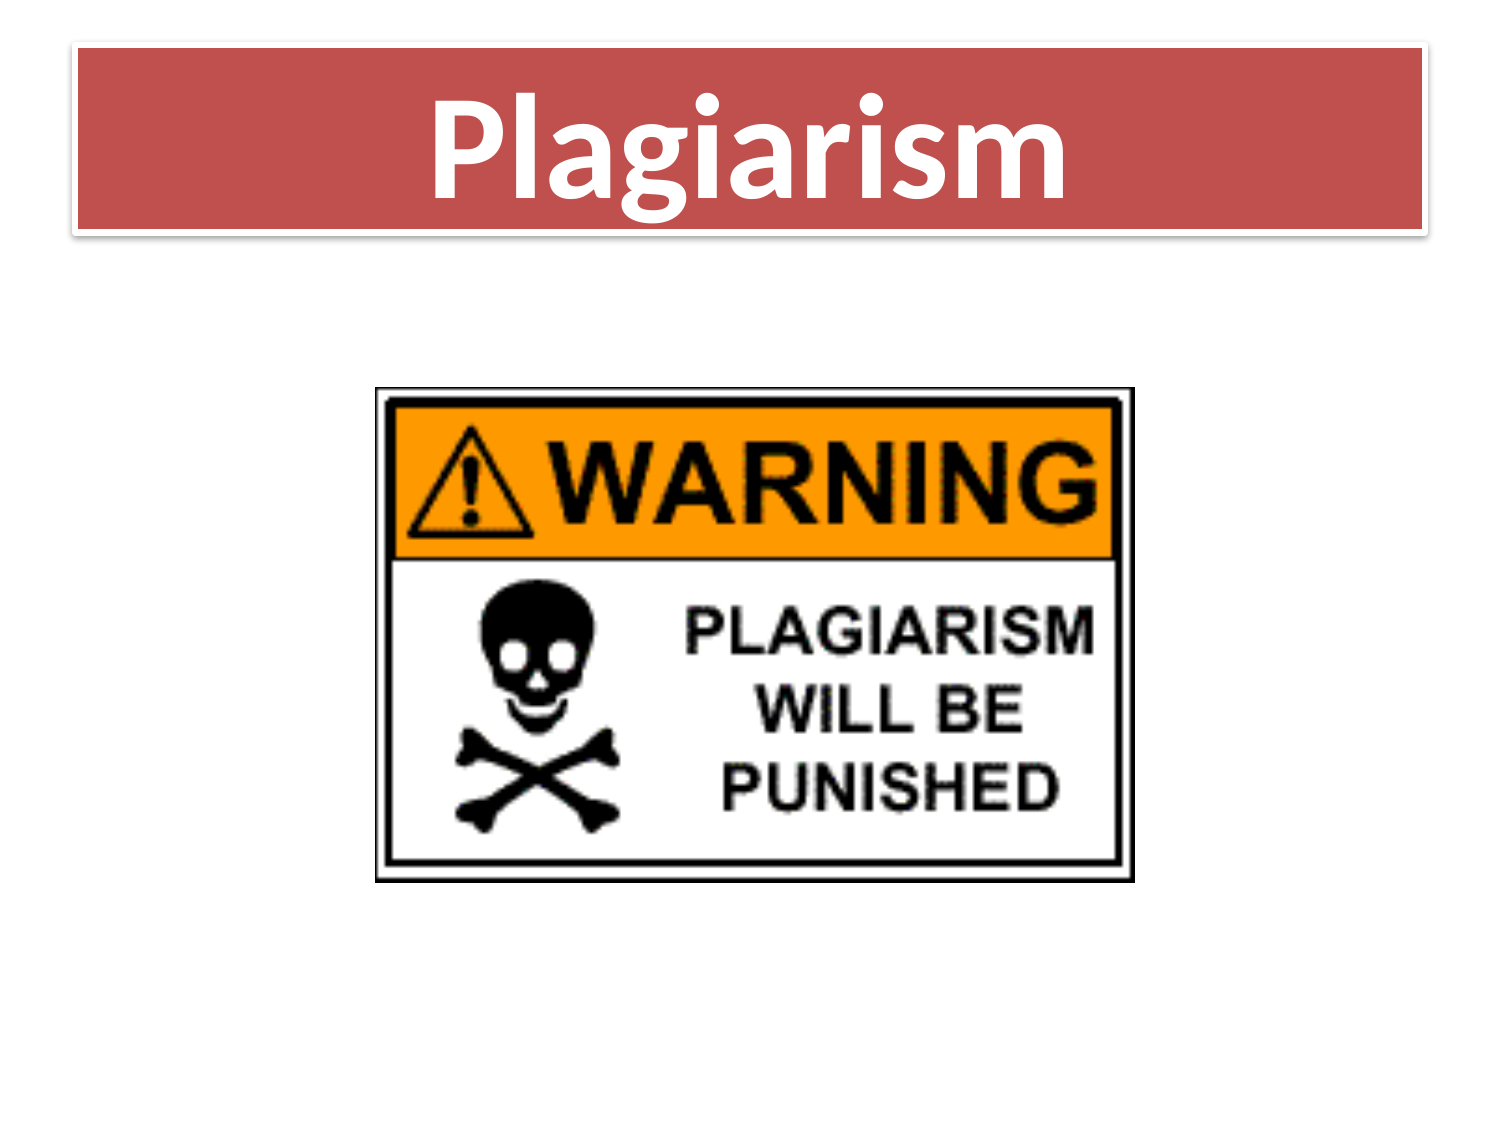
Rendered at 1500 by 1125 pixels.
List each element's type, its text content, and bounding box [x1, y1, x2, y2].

title Plagiarism [72, 42, 1428, 236]
picture [374, 387, 1135, 883]
